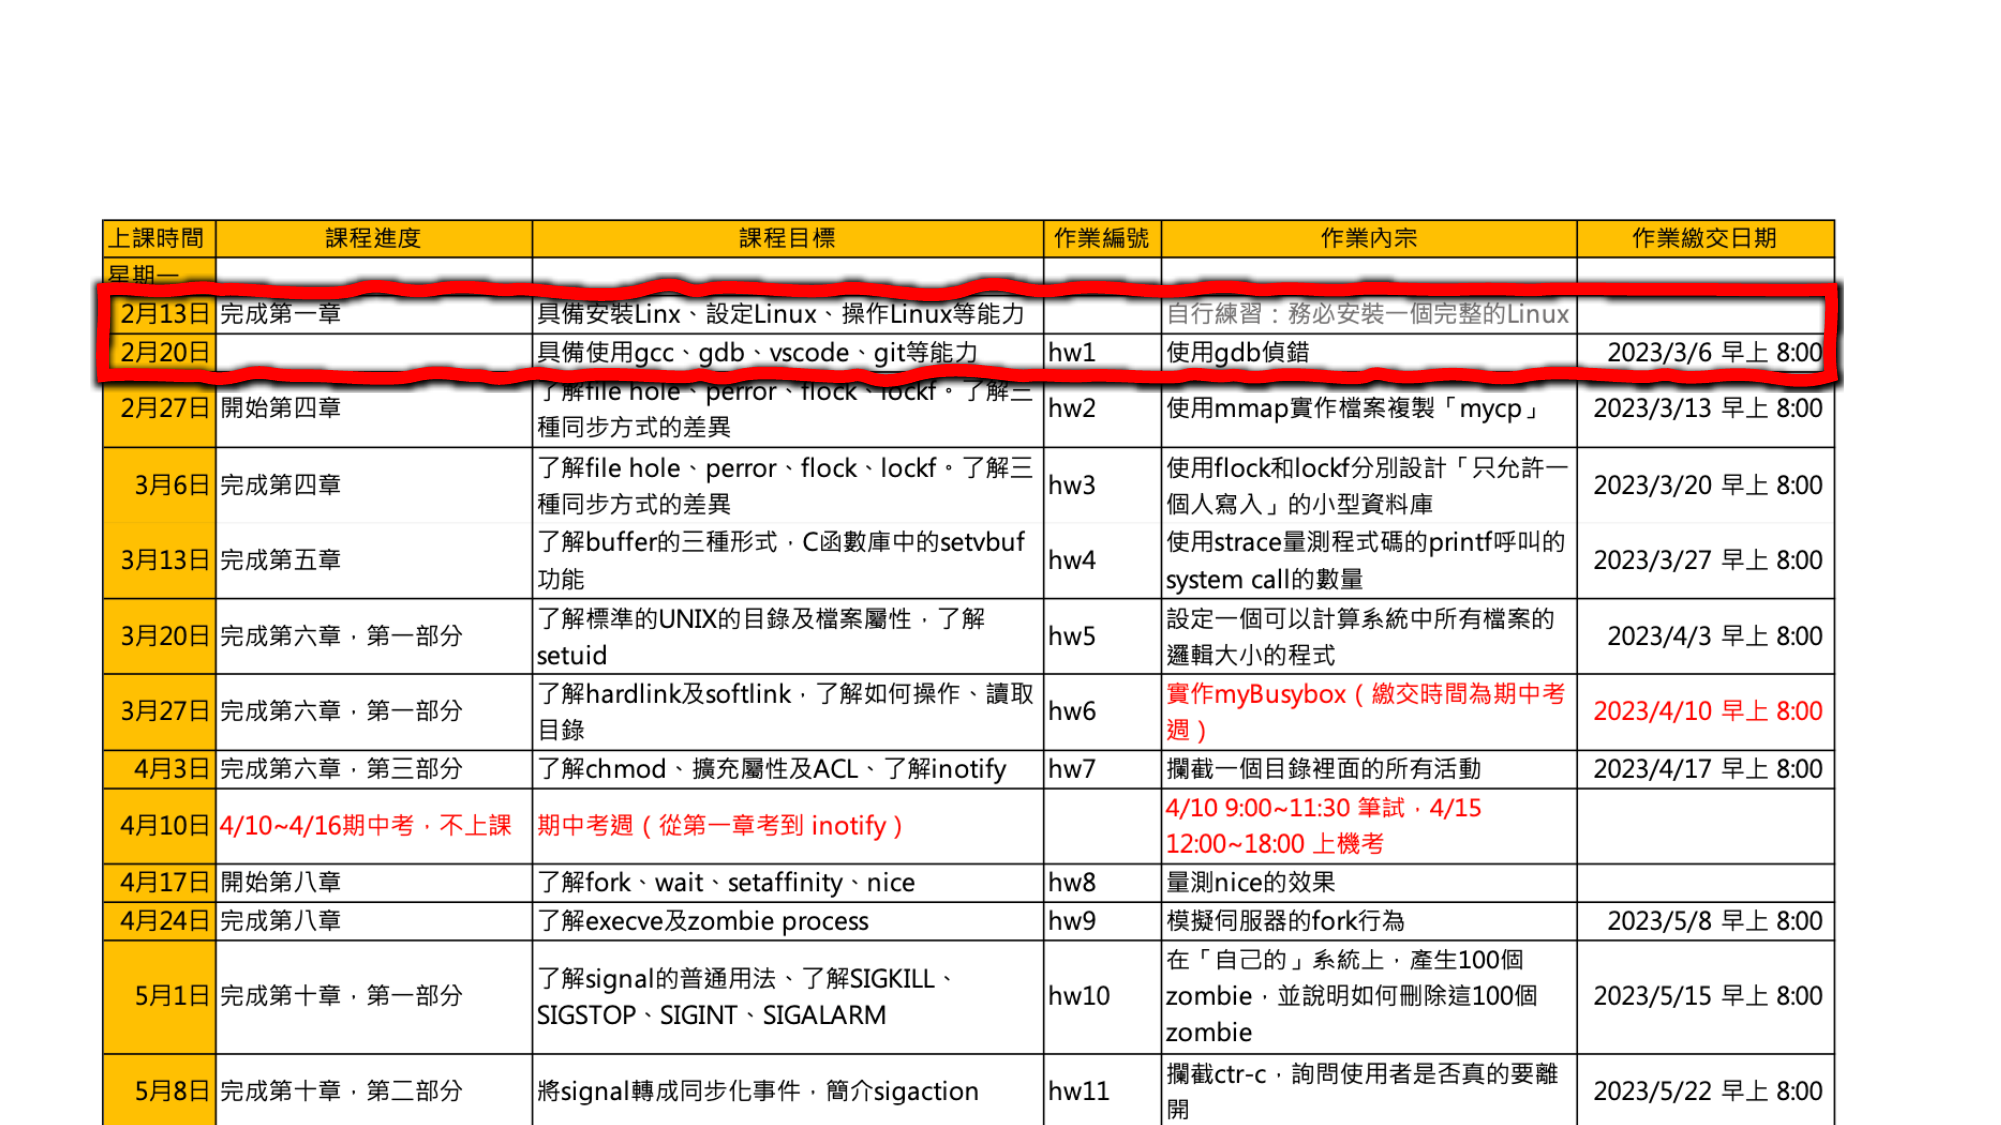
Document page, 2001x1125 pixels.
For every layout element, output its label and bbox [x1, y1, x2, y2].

list [88, 204, 1846, 1125]
